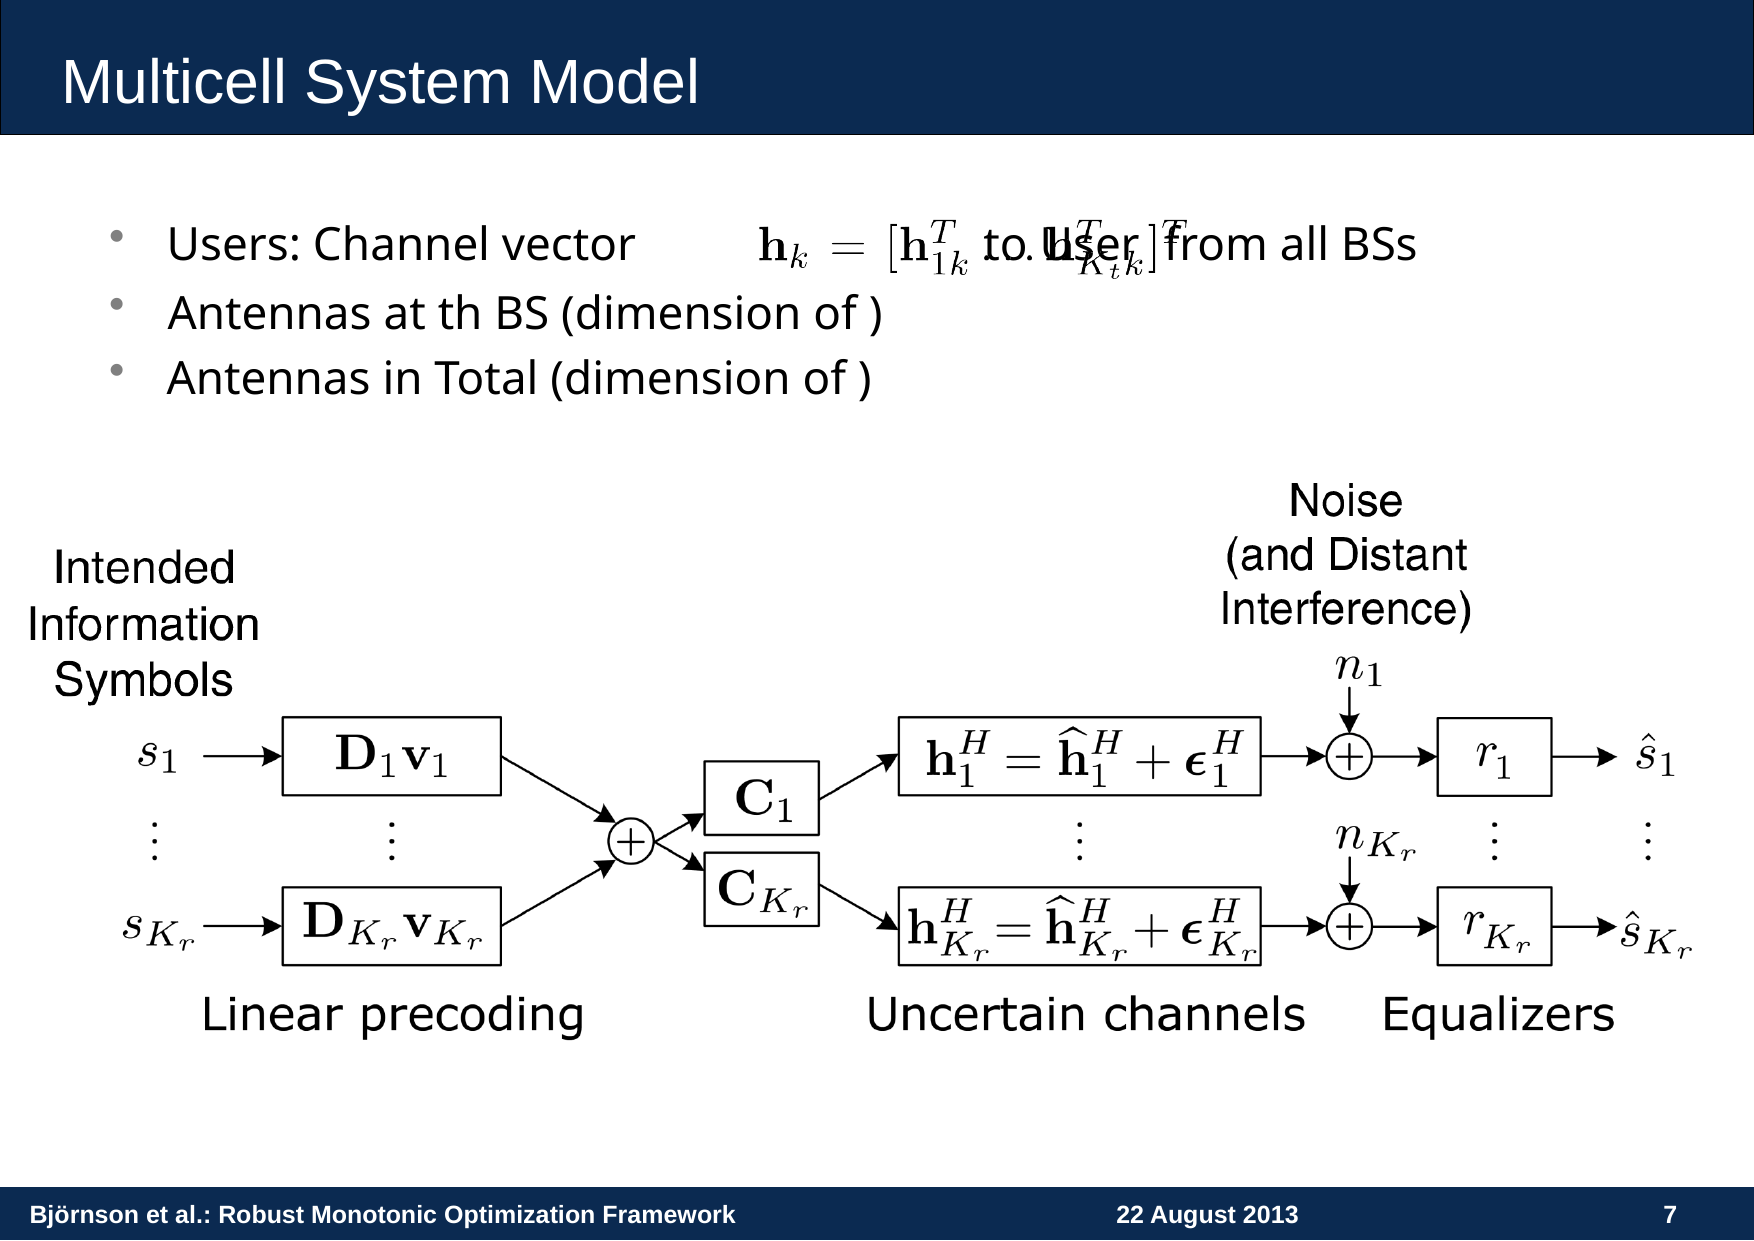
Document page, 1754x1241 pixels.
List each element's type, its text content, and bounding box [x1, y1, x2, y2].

picture [757, 214, 1196, 307]
title Multicell System Model [61, 22, 1663, 135]
footer 22 August 2013 [829, 1180, 1586, 1241]
slide_number Björnson et al.: Robust Monotonic Optimization Framework [14, 1180, 771, 1241]
slide_number 7 [1627, 1180, 1714, 1241]
picture [26, 450, 1693, 1081]
